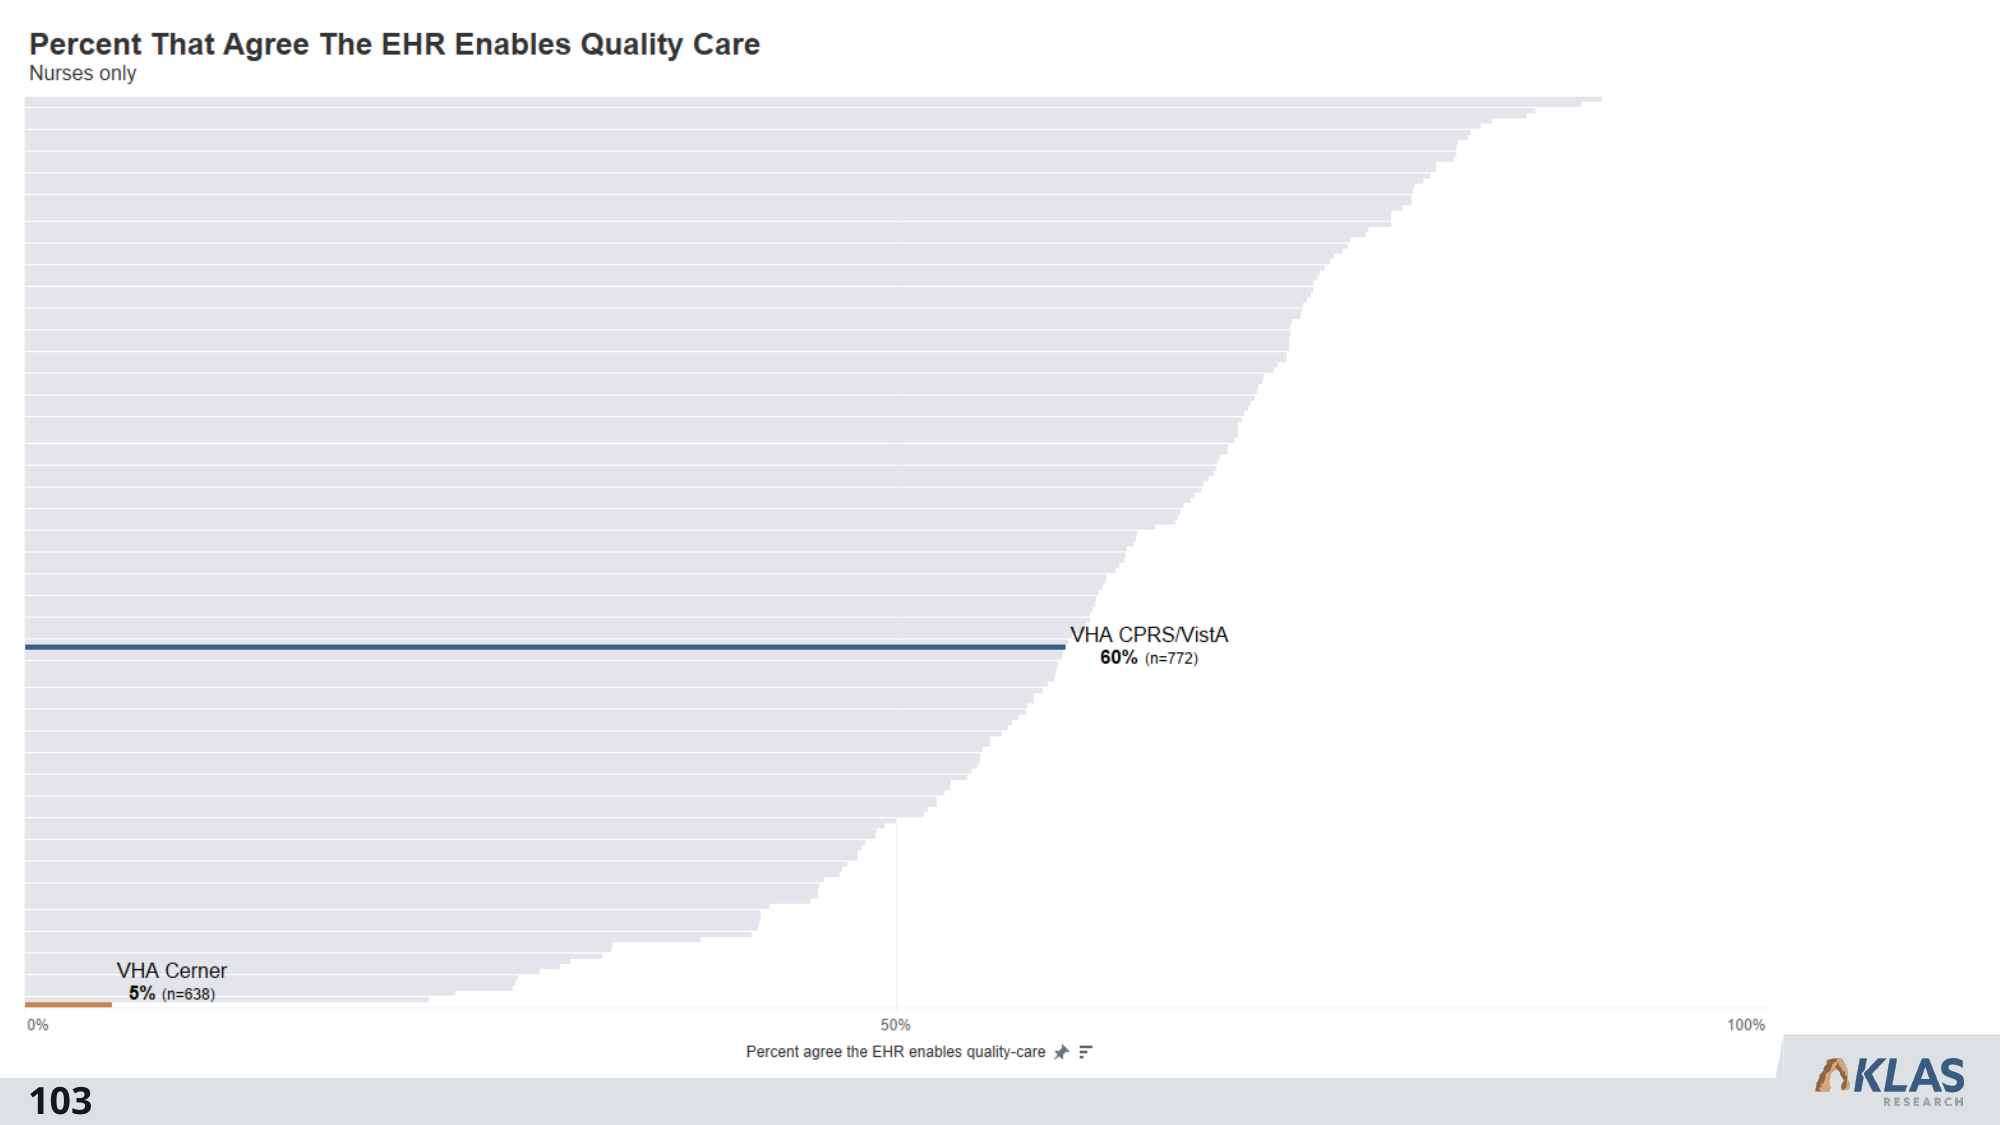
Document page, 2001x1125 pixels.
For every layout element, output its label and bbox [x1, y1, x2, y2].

picture [24, 19, 1768, 1070]
picture [1815, 1058, 1964, 1106]
